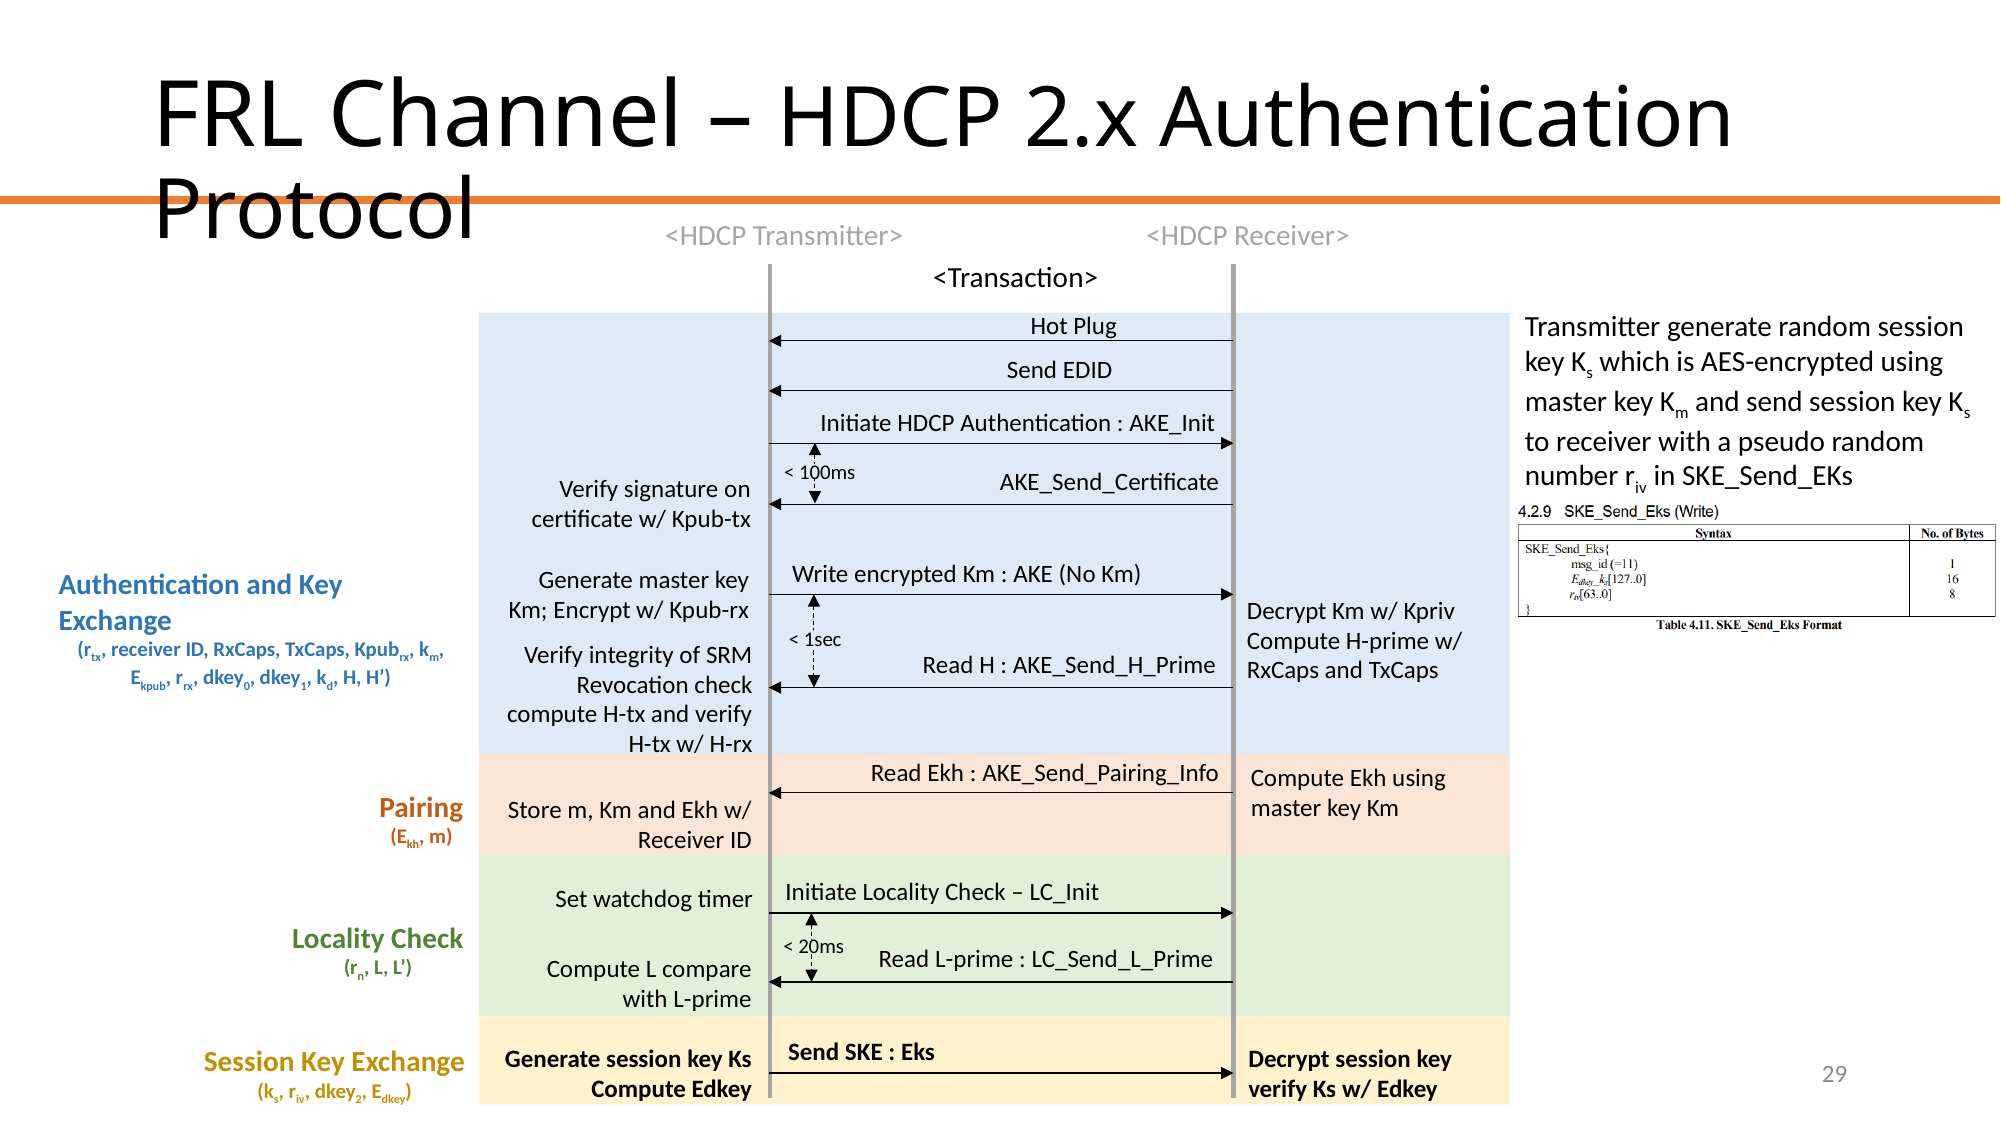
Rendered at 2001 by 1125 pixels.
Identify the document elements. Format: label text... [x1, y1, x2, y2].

text_box Transmitter generate random session key Ks which is AES-encrypted using master key Km and send session key Ks to receiver with a pseudo random number riv in SKE_Send_EKs [1516, 299, 1988, 502]
picture [1514, 502, 2000, 633]
text_box Pairing (Ekh, m) [364, 780, 479, 859]
text_box [478, 755, 484, 856]
title FRL Channel – HDCP 2.x Authentication Protocol [137, 59, 1863, 278]
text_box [484, 209, 1516, 1111]
text_box Authentication and Key Exchange (rtx, receiver ID, RxCaps, TxCaps, Kpubrx, km, Ekpub, rrx, dkey0, dkey1, kd, H, H’) [43, 558, 478, 700]
text_box Session Key Exchange (ks, riv, dkey2, Edkey) [189, 1035, 480, 1114]
text_box [478, 856, 484, 1017]
slide_number 29 [1516, 1042, 1863, 1103]
text_box [478, 312, 484, 755]
text_box [478, 1017, 484, 1105]
text_box Locality Check (rn, L, L’) [277, 911, 479, 990]
